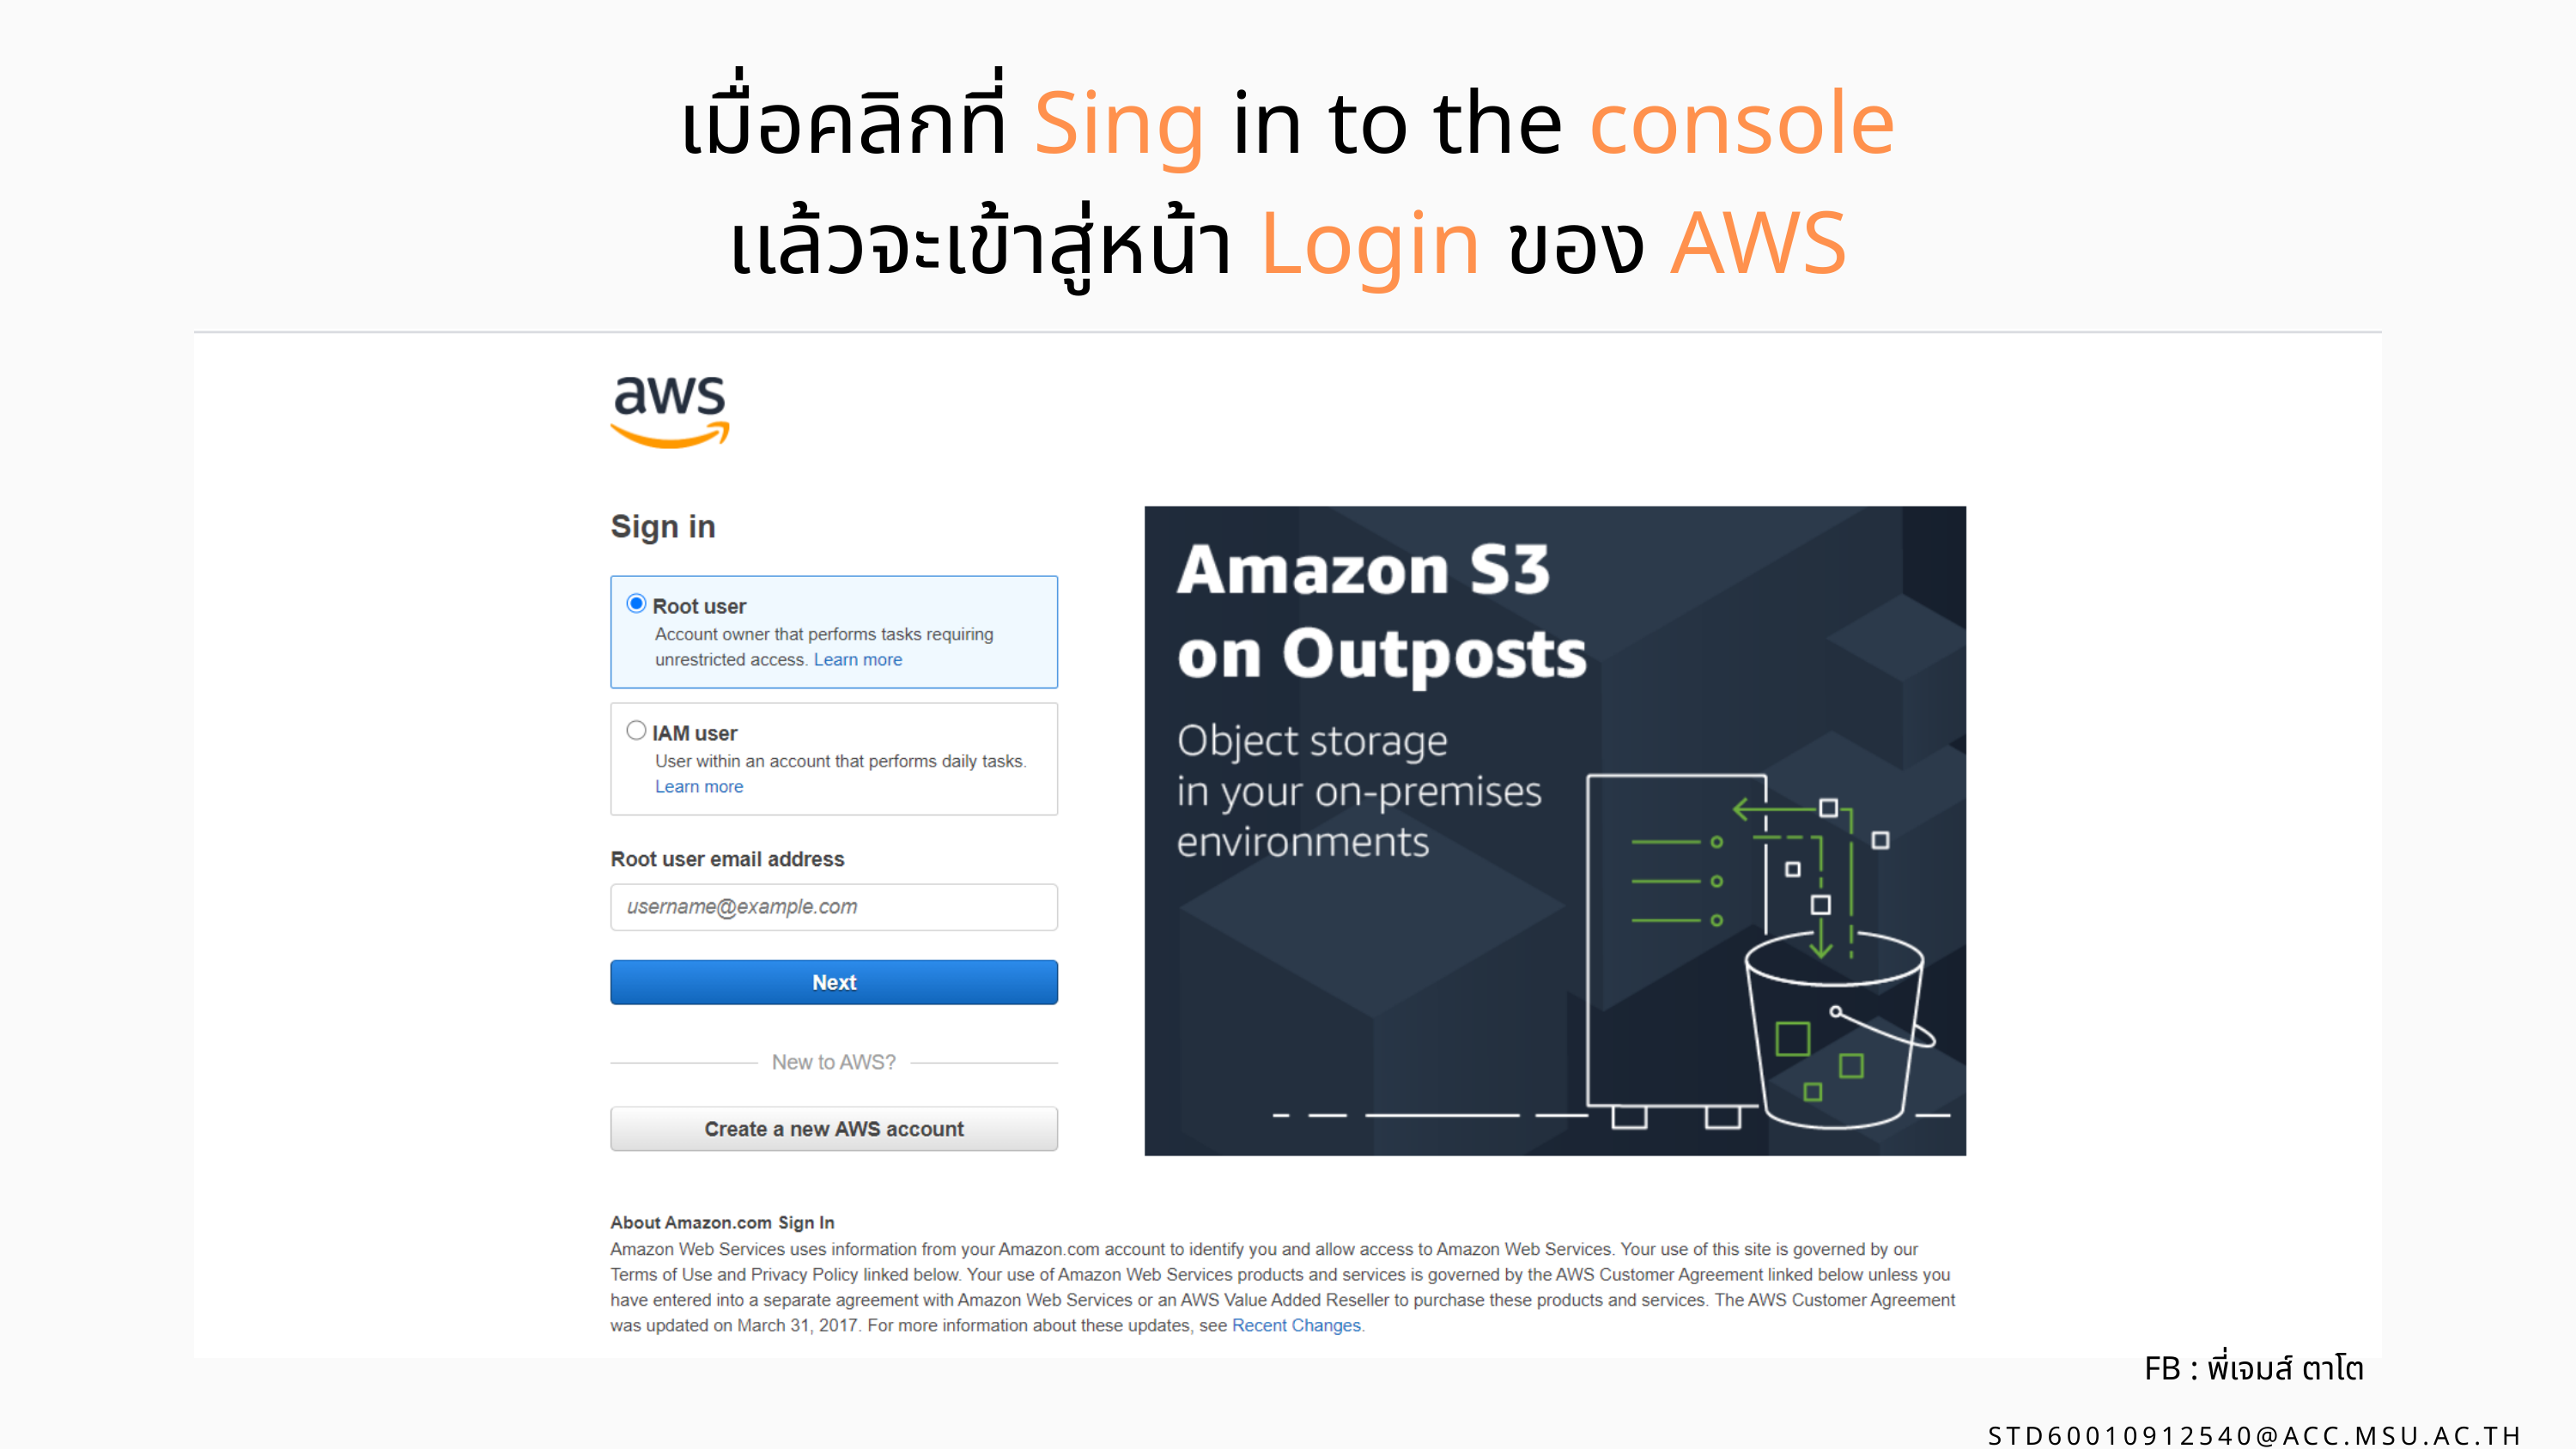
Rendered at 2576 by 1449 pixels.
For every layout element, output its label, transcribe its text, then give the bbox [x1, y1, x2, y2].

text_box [1902, 1349, 2576, 1449]
text_box เมื่อคลิกที่ Sing in to the console เเล้วจะเข้าสู่หน้า Login ของ AWS [638, 50, 1937, 291]
picture [193, 329, 2382, 1358]
